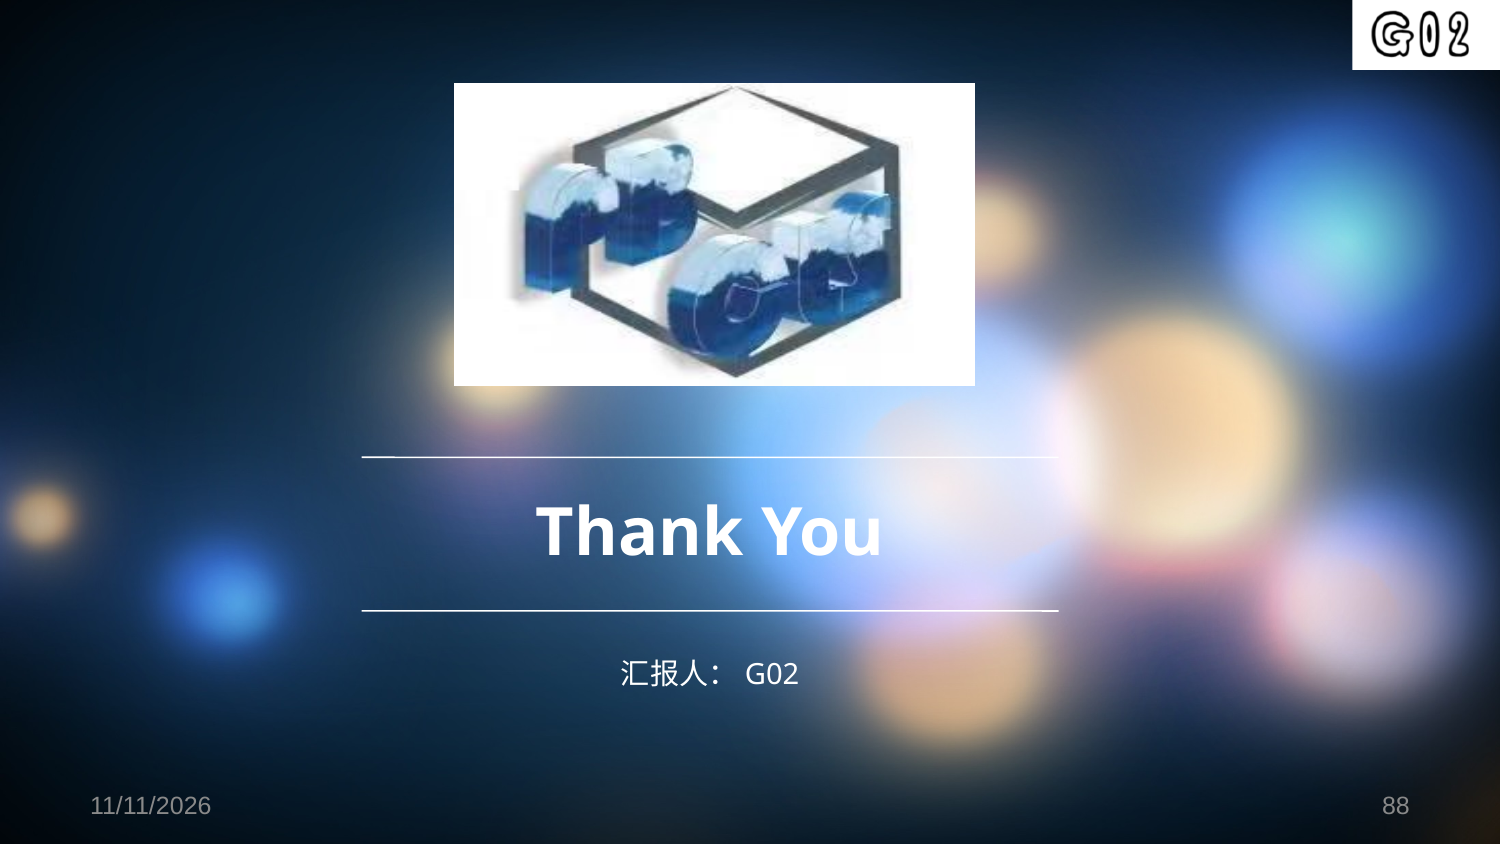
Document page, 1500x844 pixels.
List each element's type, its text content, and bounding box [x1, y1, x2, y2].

text_box 汇报人：G02 [456, 647, 965, 698]
slide_number 88 [1074, 781, 1426, 828]
text_box Thank You [361, 480, 1059, 576]
picture [0, 0, 1500, 844]
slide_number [74, 781, 426, 828]
